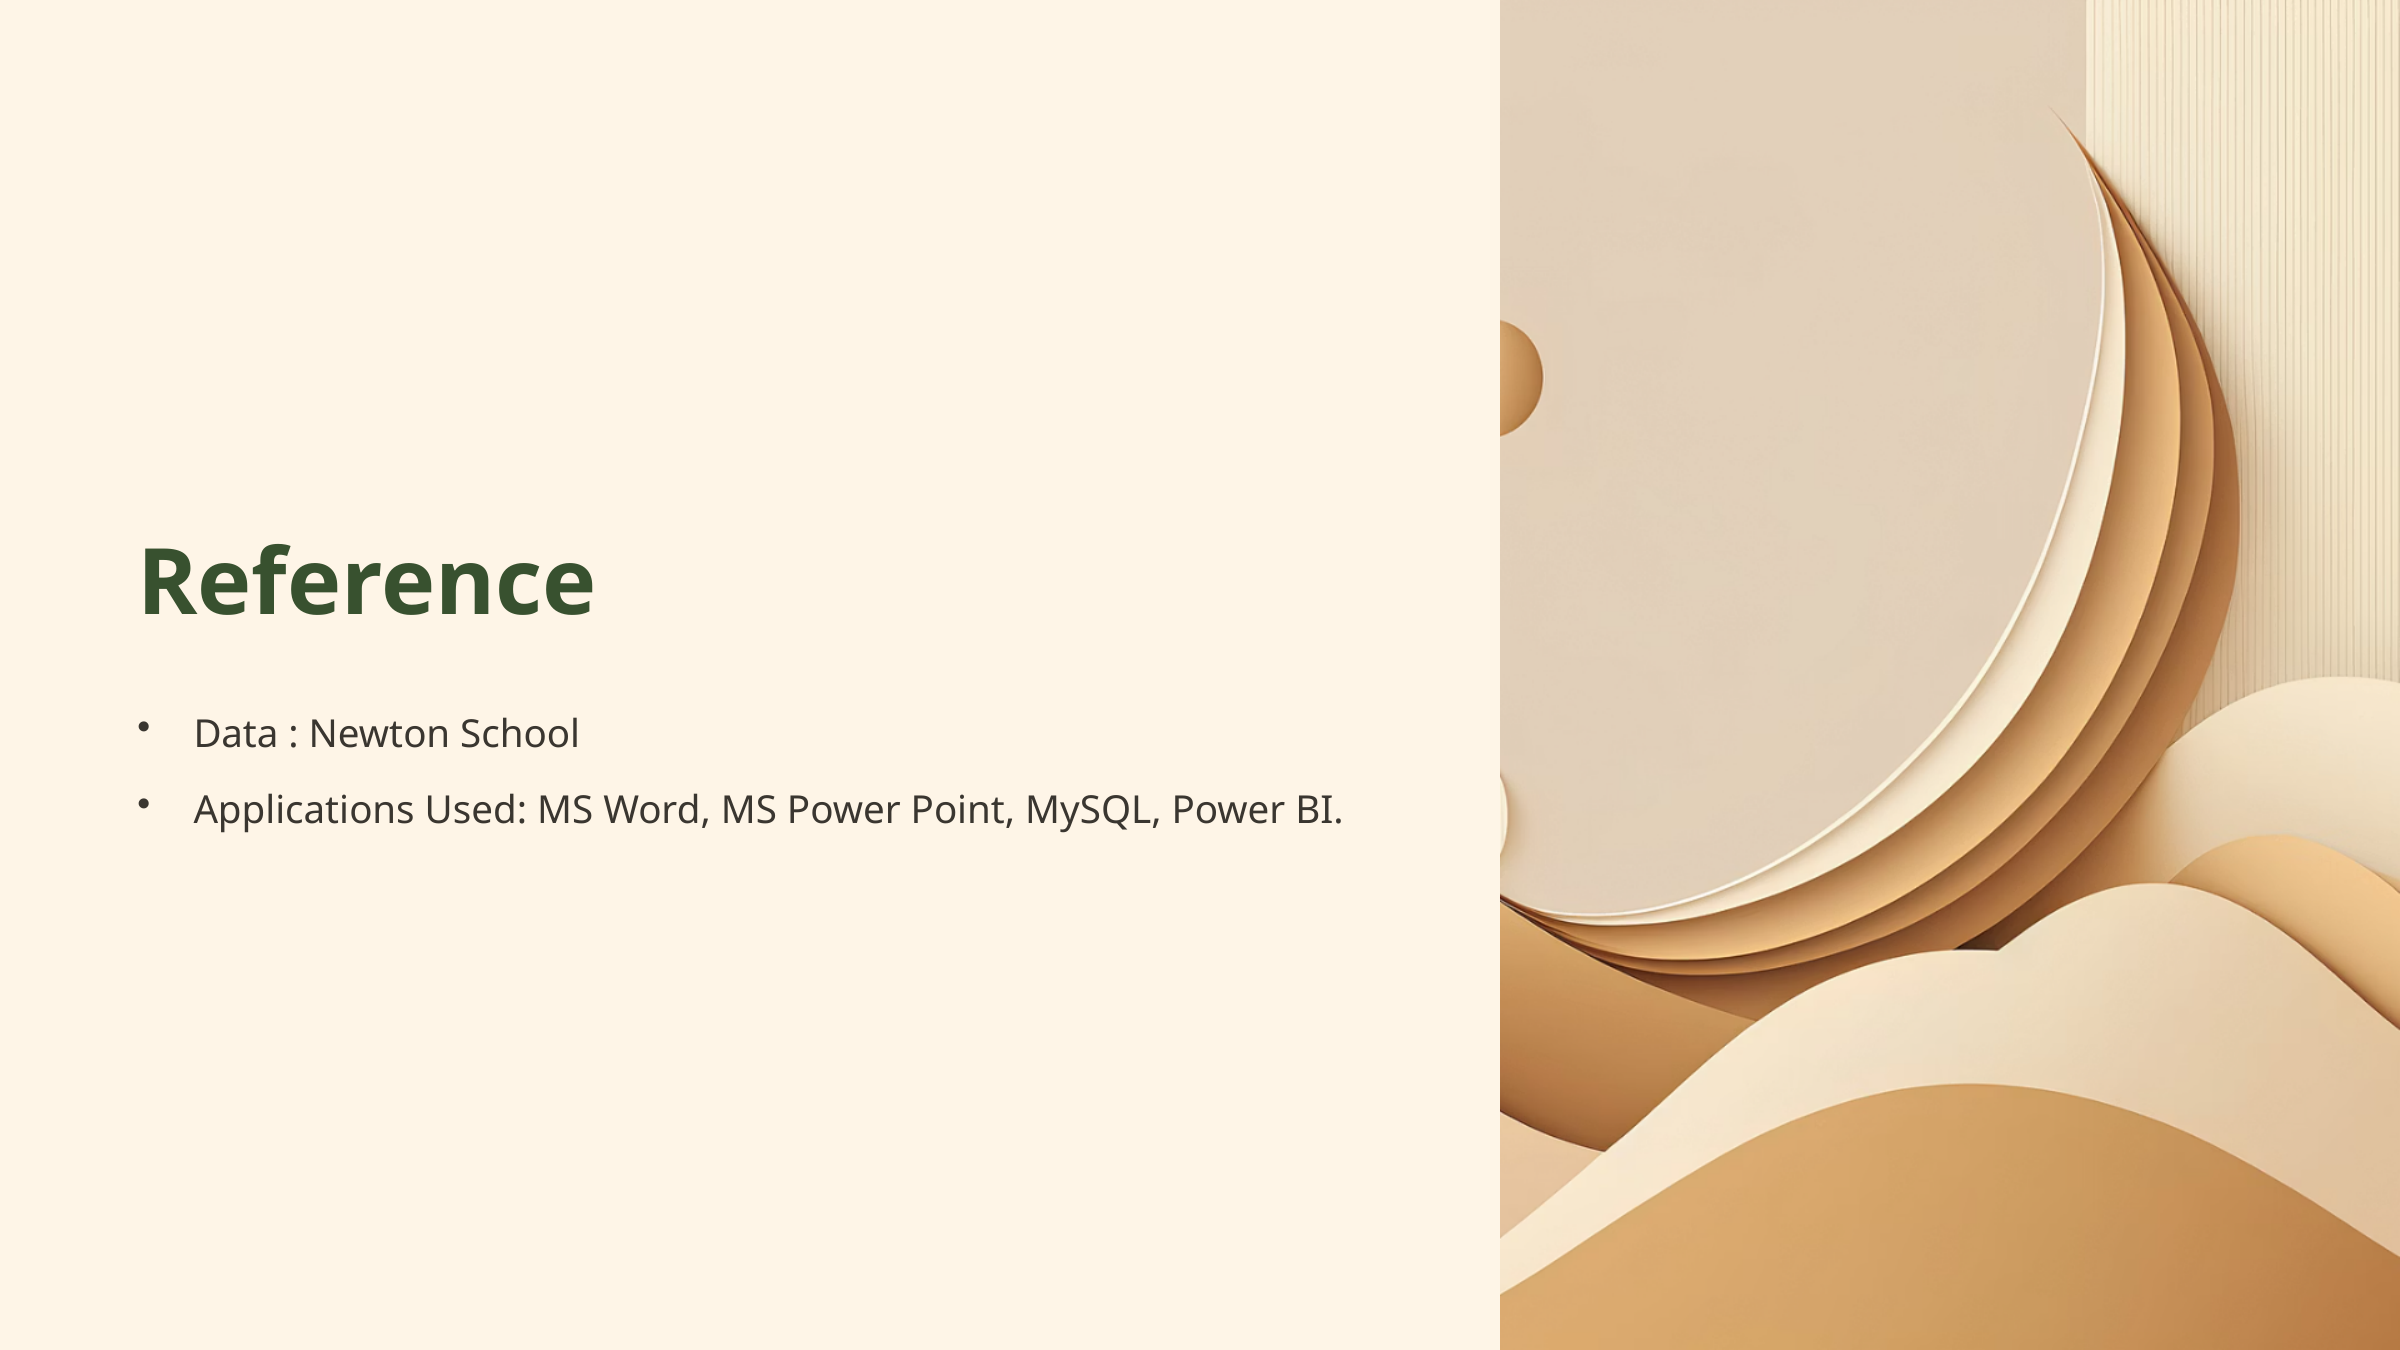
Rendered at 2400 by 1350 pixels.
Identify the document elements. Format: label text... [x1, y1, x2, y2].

text_box Data : Newton School [137, 692, 1363, 756]
text_box Applications Used: MS Word, MS Power Point, MySQL, Power BI. [137, 768, 1363, 832]
text_box Reference [137, 518, 1062, 634]
picture [1499, 0, 2400, 1350]
